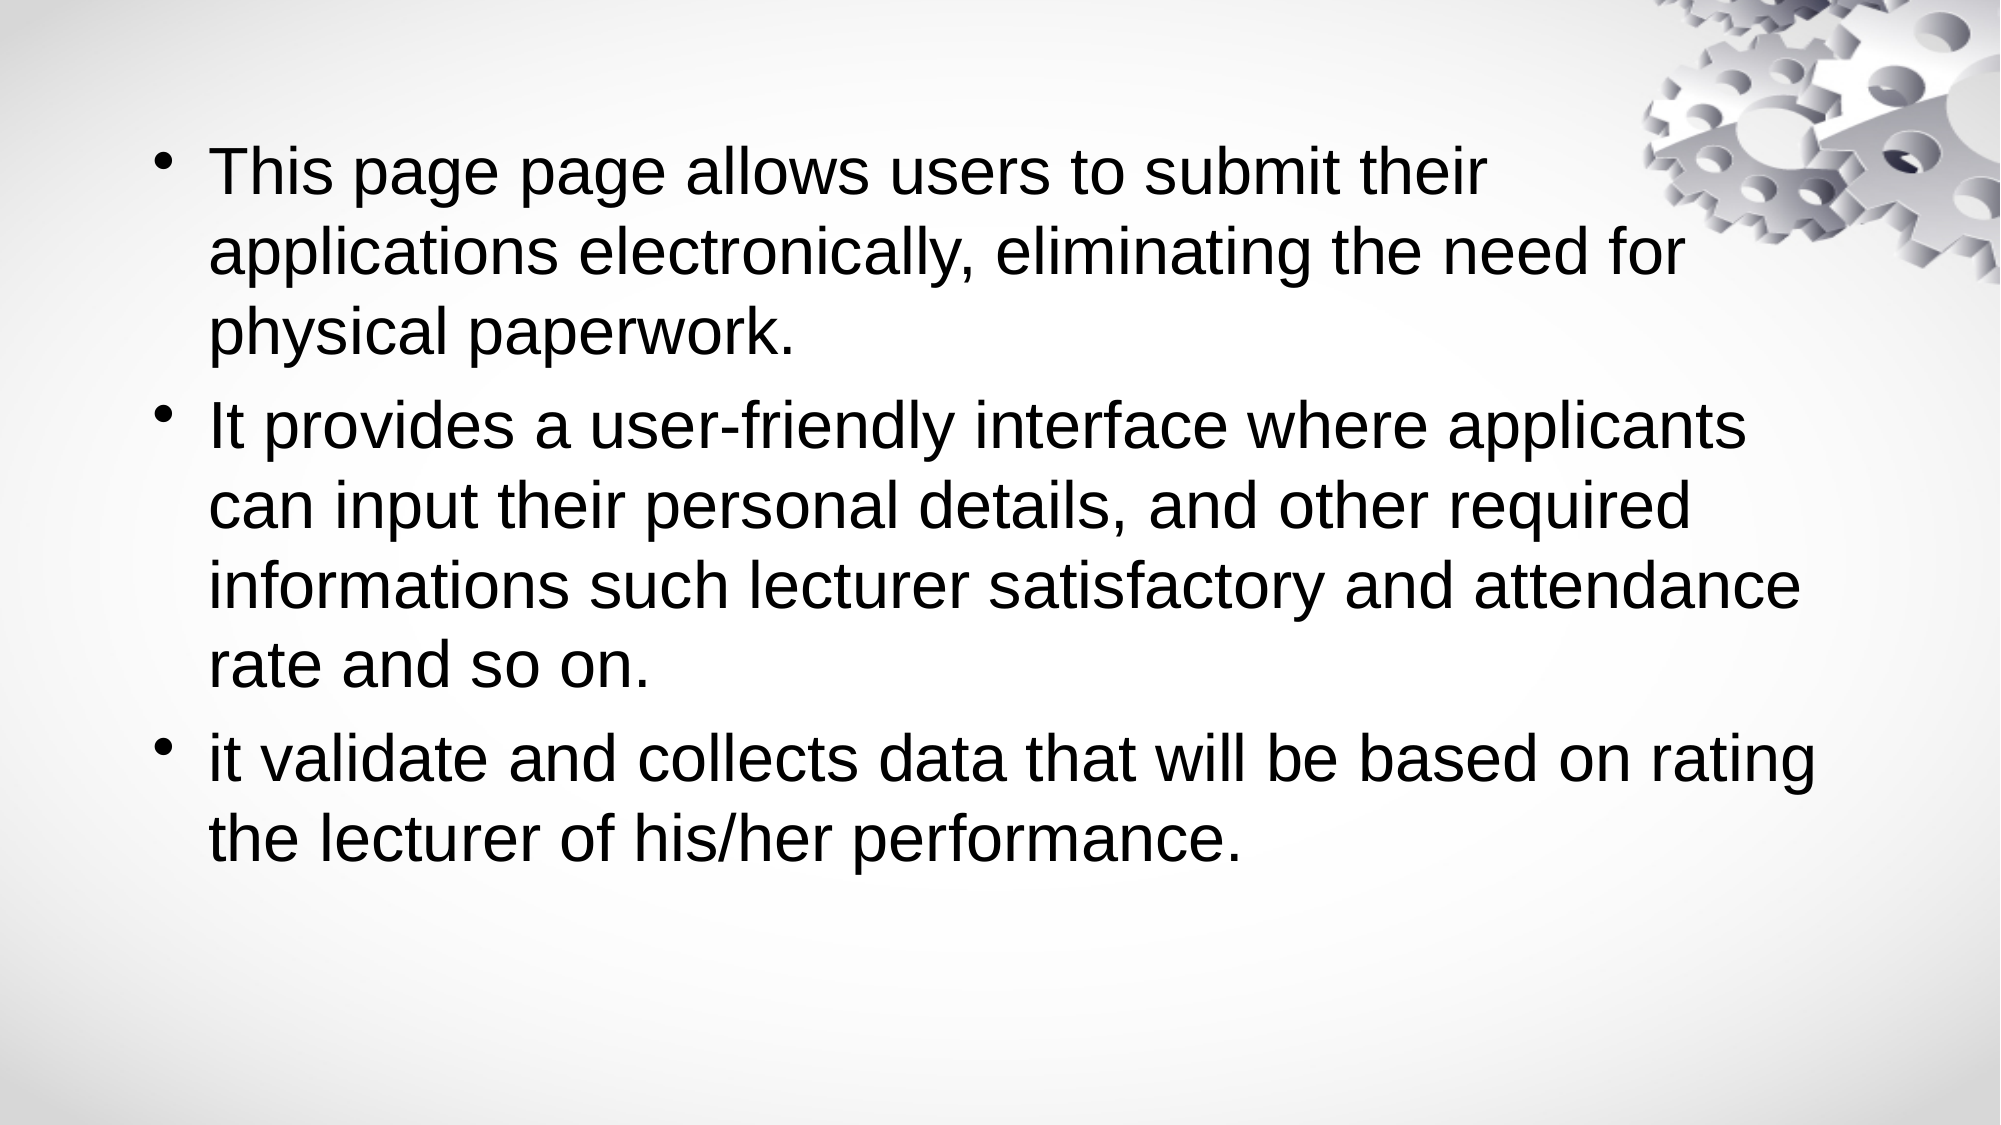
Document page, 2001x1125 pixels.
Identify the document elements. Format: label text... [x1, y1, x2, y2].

list This page page allows users to submit their applications electronically, eliminating the need for physical paperwork. It provides a user-friendly interface where applicants can input their personal details, and other required informations such lecturer satisfactory and attendance rate and so on. it validate and collects data that will be based on rating the lecturer of his/her performance. [137, 120, 1863, 1014]
picture [0, 0, 2000, 1125]
